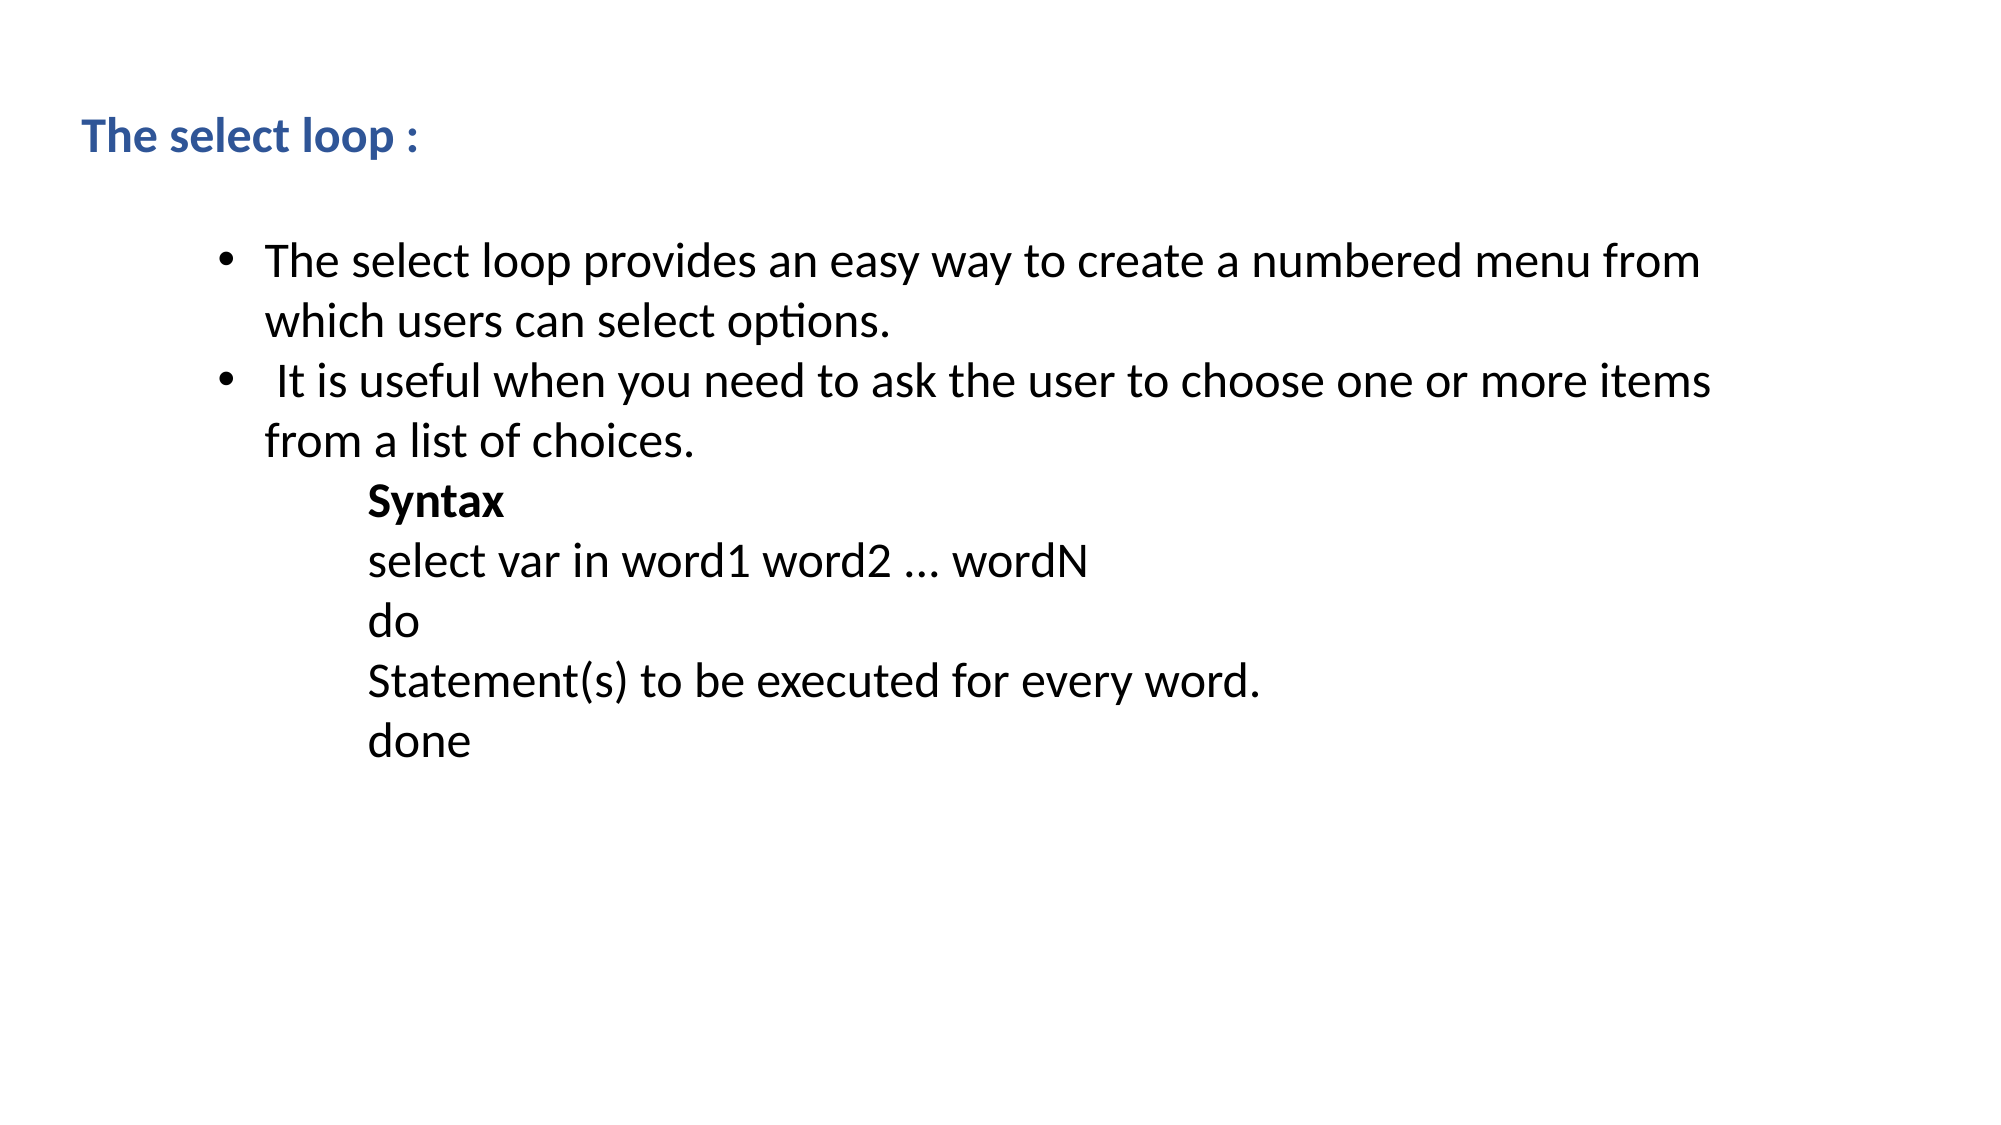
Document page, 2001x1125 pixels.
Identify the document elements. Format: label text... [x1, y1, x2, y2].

text_box The select loop provides an easy way to create a numbered menu from which users can select options. It is useful when you need to ask the user to choose one or more items from a list of choices. Syntax select var in word1 word2 ... wordN do Statement(s) to be executed for every word. done [203, 220, 1797, 776]
text_box The select loop : [66, 94, 1067, 170]
